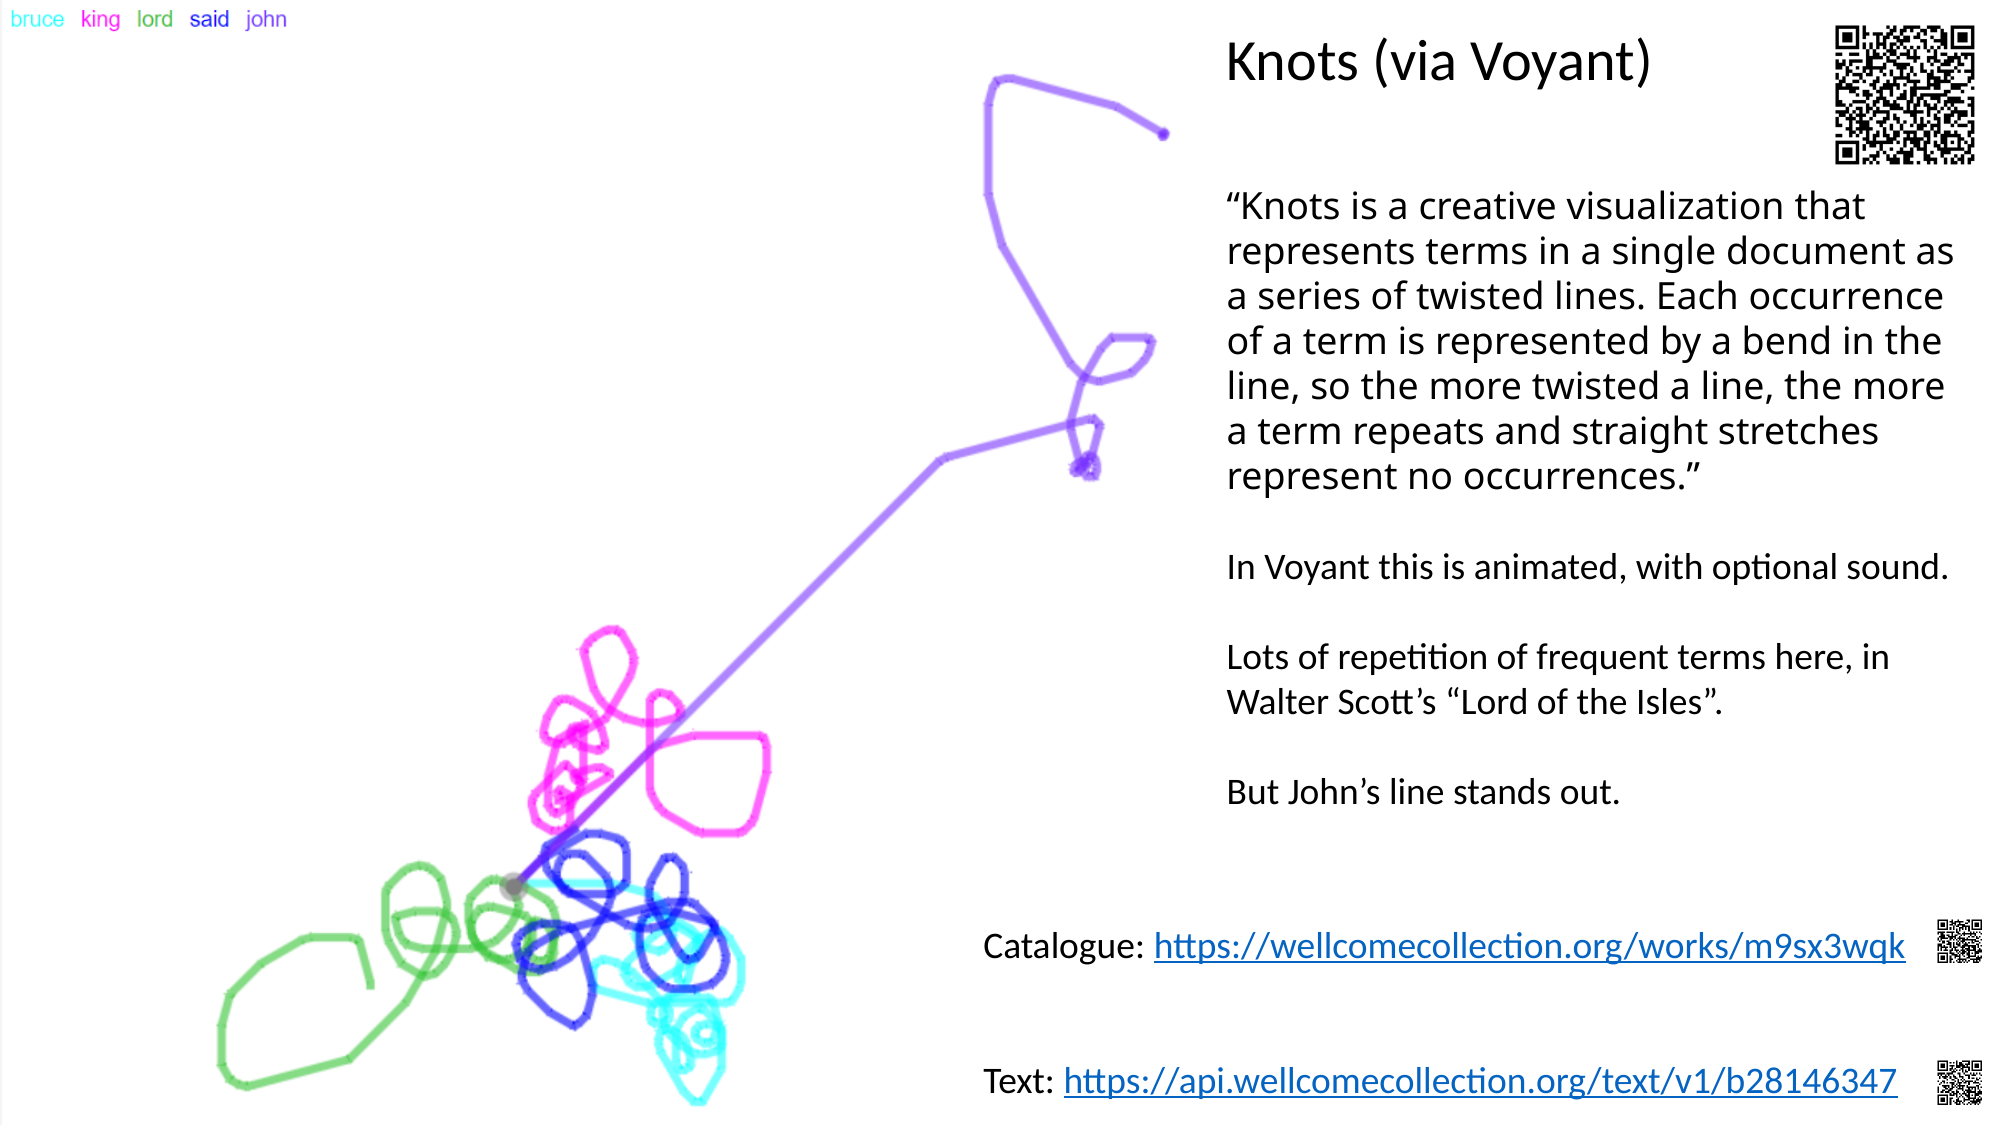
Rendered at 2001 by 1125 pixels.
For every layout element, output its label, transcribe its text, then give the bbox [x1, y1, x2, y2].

text_box Catalogue: https://wellcomecollection.org/works/m9sx3wqk Text: https://api.wellcomecollection.org/text/v1/b28146347 [1180, 913, 2000, 1109]
picture [1931, 1054, 1988, 1111]
picture [0, 0, 1180, 1125]
picture [1931, 913, 1988, 969]
text_box Knots (via Voyant) “Knots is a creative visualization that represents terms in a single document as a series of twisted lines. Each occurrence of a term is represented by a bend in the line, so the more twisted a line, the more a term repeats and straight stretches represent no occurrences.” In Voyant this is animated, with optional sound. Lots of repetition of frequent terms here, in Walter Scott’s “Lord of the Isles”. But John’s line stands out. [1211, 14, 1988, 865]
picture [1822, 12, 1988, 178]
